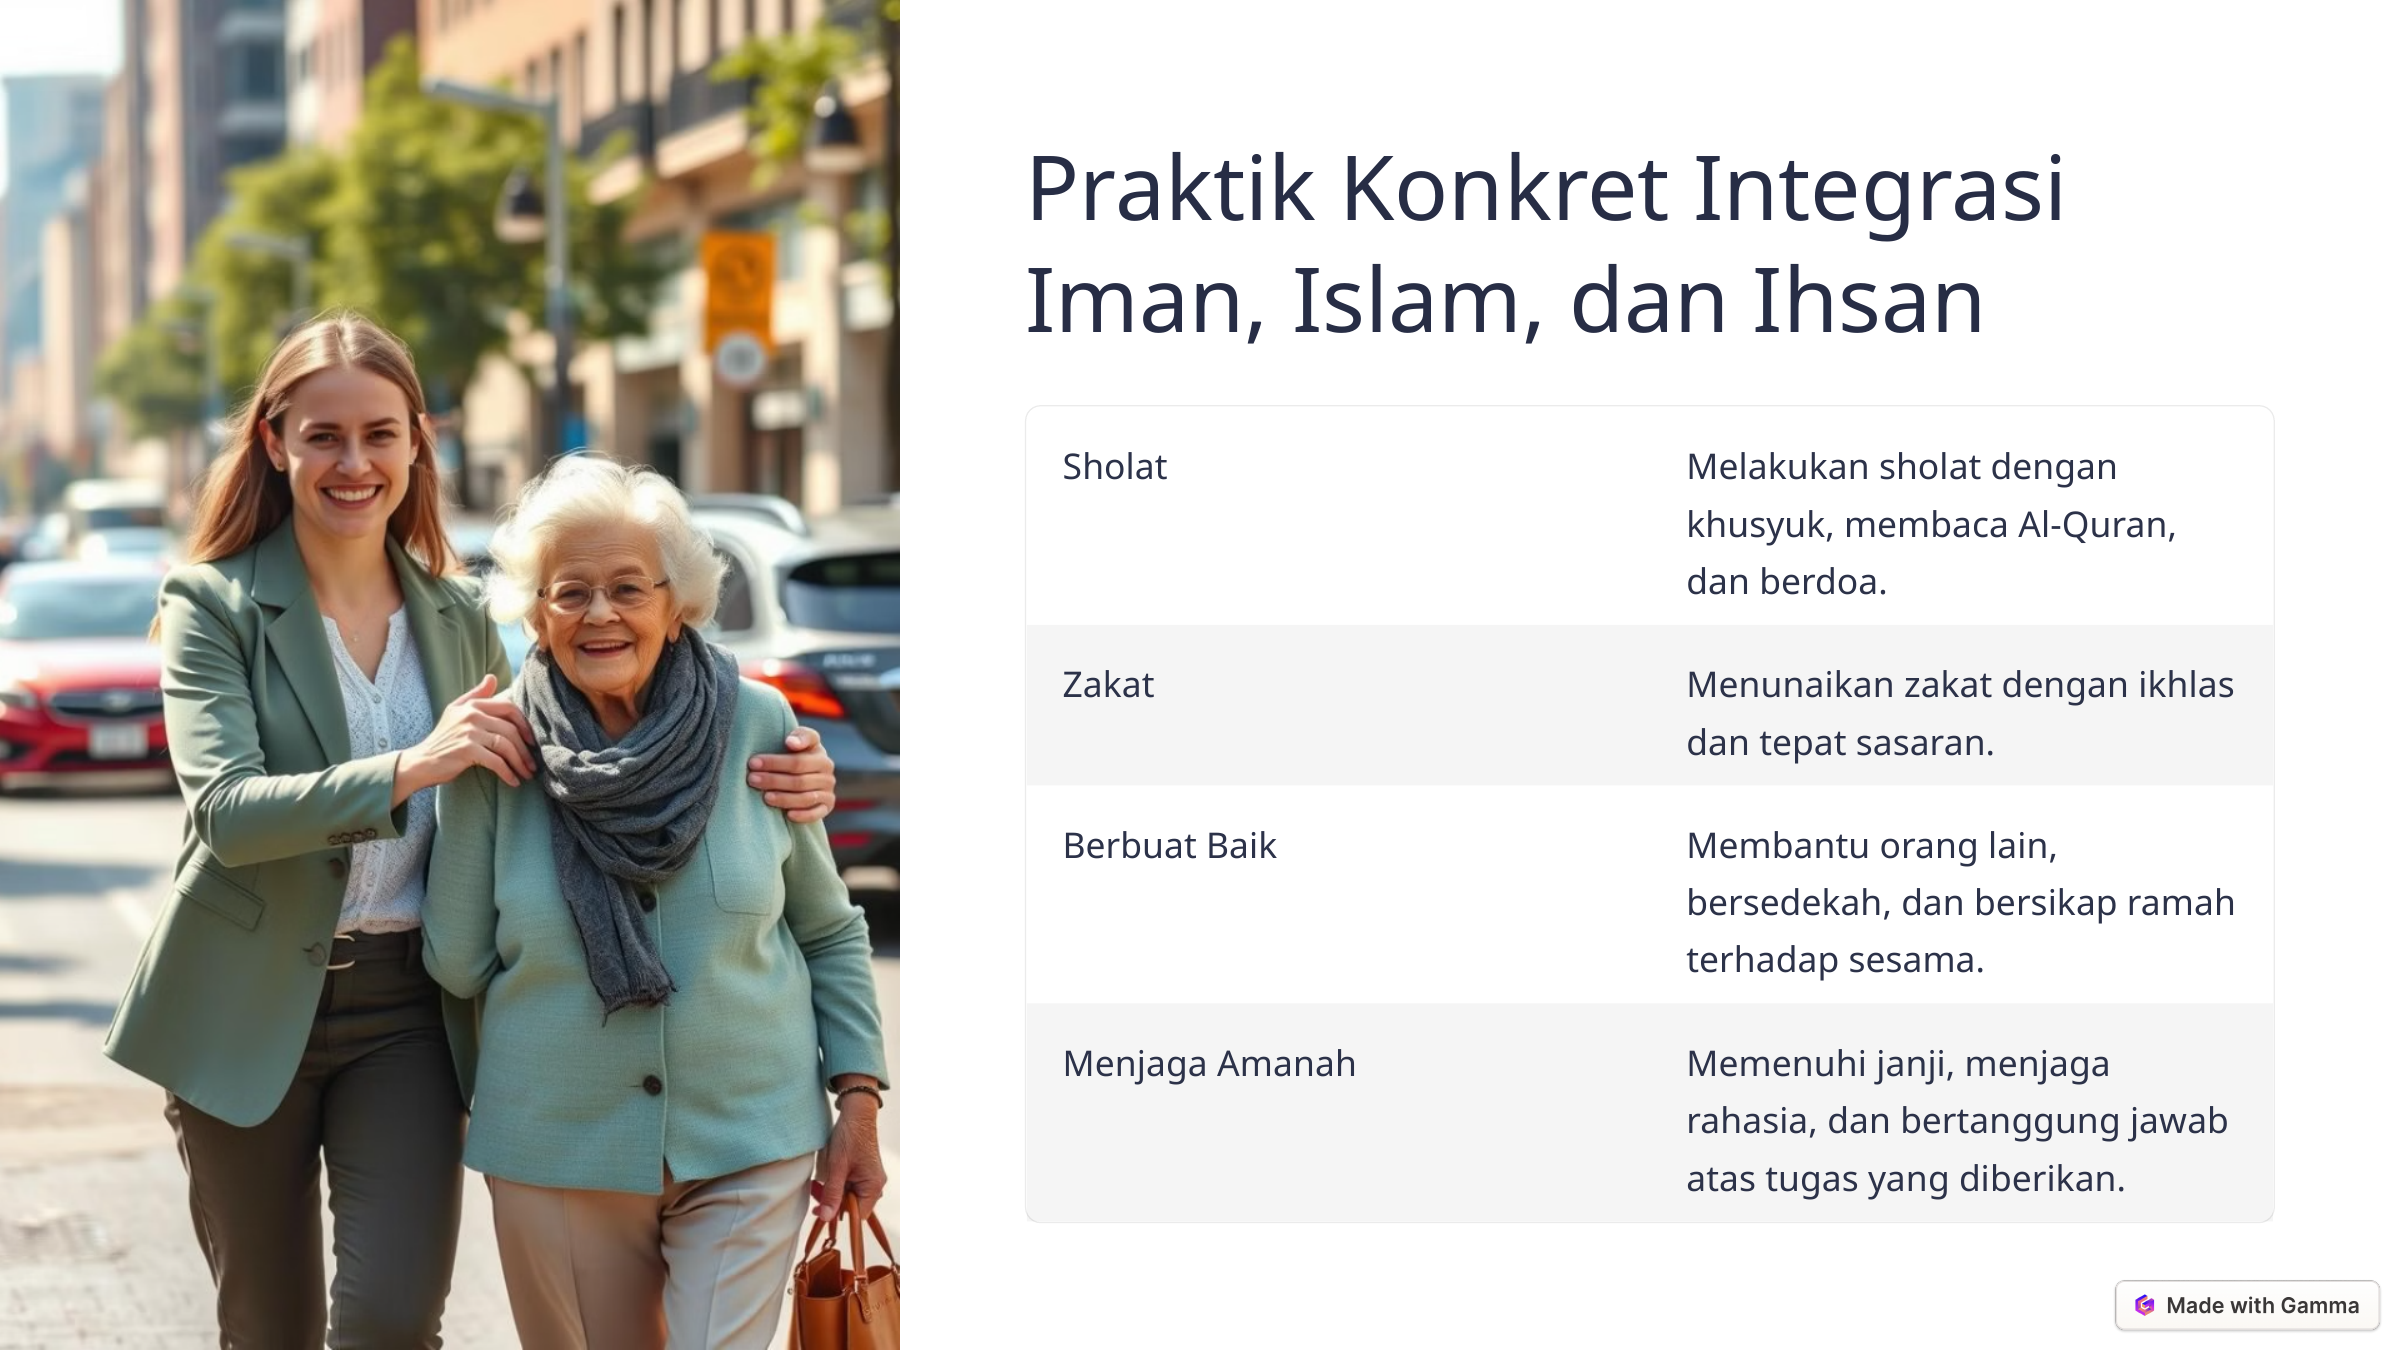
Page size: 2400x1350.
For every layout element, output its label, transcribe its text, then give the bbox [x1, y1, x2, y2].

text_box Sholat [1062, 429, 1614, 488]
picture [2106, 1271, 2389, 1339]
text_box [1026, 624, 2273, 785]
text_box Praktik Konkret Integrasi Iman, Islam, dan Ihsan [1025, 127, 2275, 352]
text_box Melakukan sholat dengan khusyuk, membaca Al-Quran, dan berdoa. [1686, 429, 2238, 603]
text_box Membantu orang lain, bersedekah, dan bersikap ramah terhadap sesama. [1686, 808, 2238, 981]
text_box Memenuhi janji, menjaga rahasia, dan bertanggung jawab atas tugas yang diberikan. [1686, 1026, 2238, 1199]
text_box [1026, 1003, 2273, 1222]
text_box [1026, 785, 2273, 1003]
text_box Berbuat Baik [1062, 808, 1614, 866]
picture [0, 0, 900, 1350]
text_box Menjaga Amanah [1062, 1026, 1614, 1084]
text_box Zakat [1062, 647, 1614, 706]
text_box [1026, 406, 2273, 624]
text_box Menunaikan zakat dengan ikhlas dan tepat sasaran. [1686, 647, 2238, 763]
